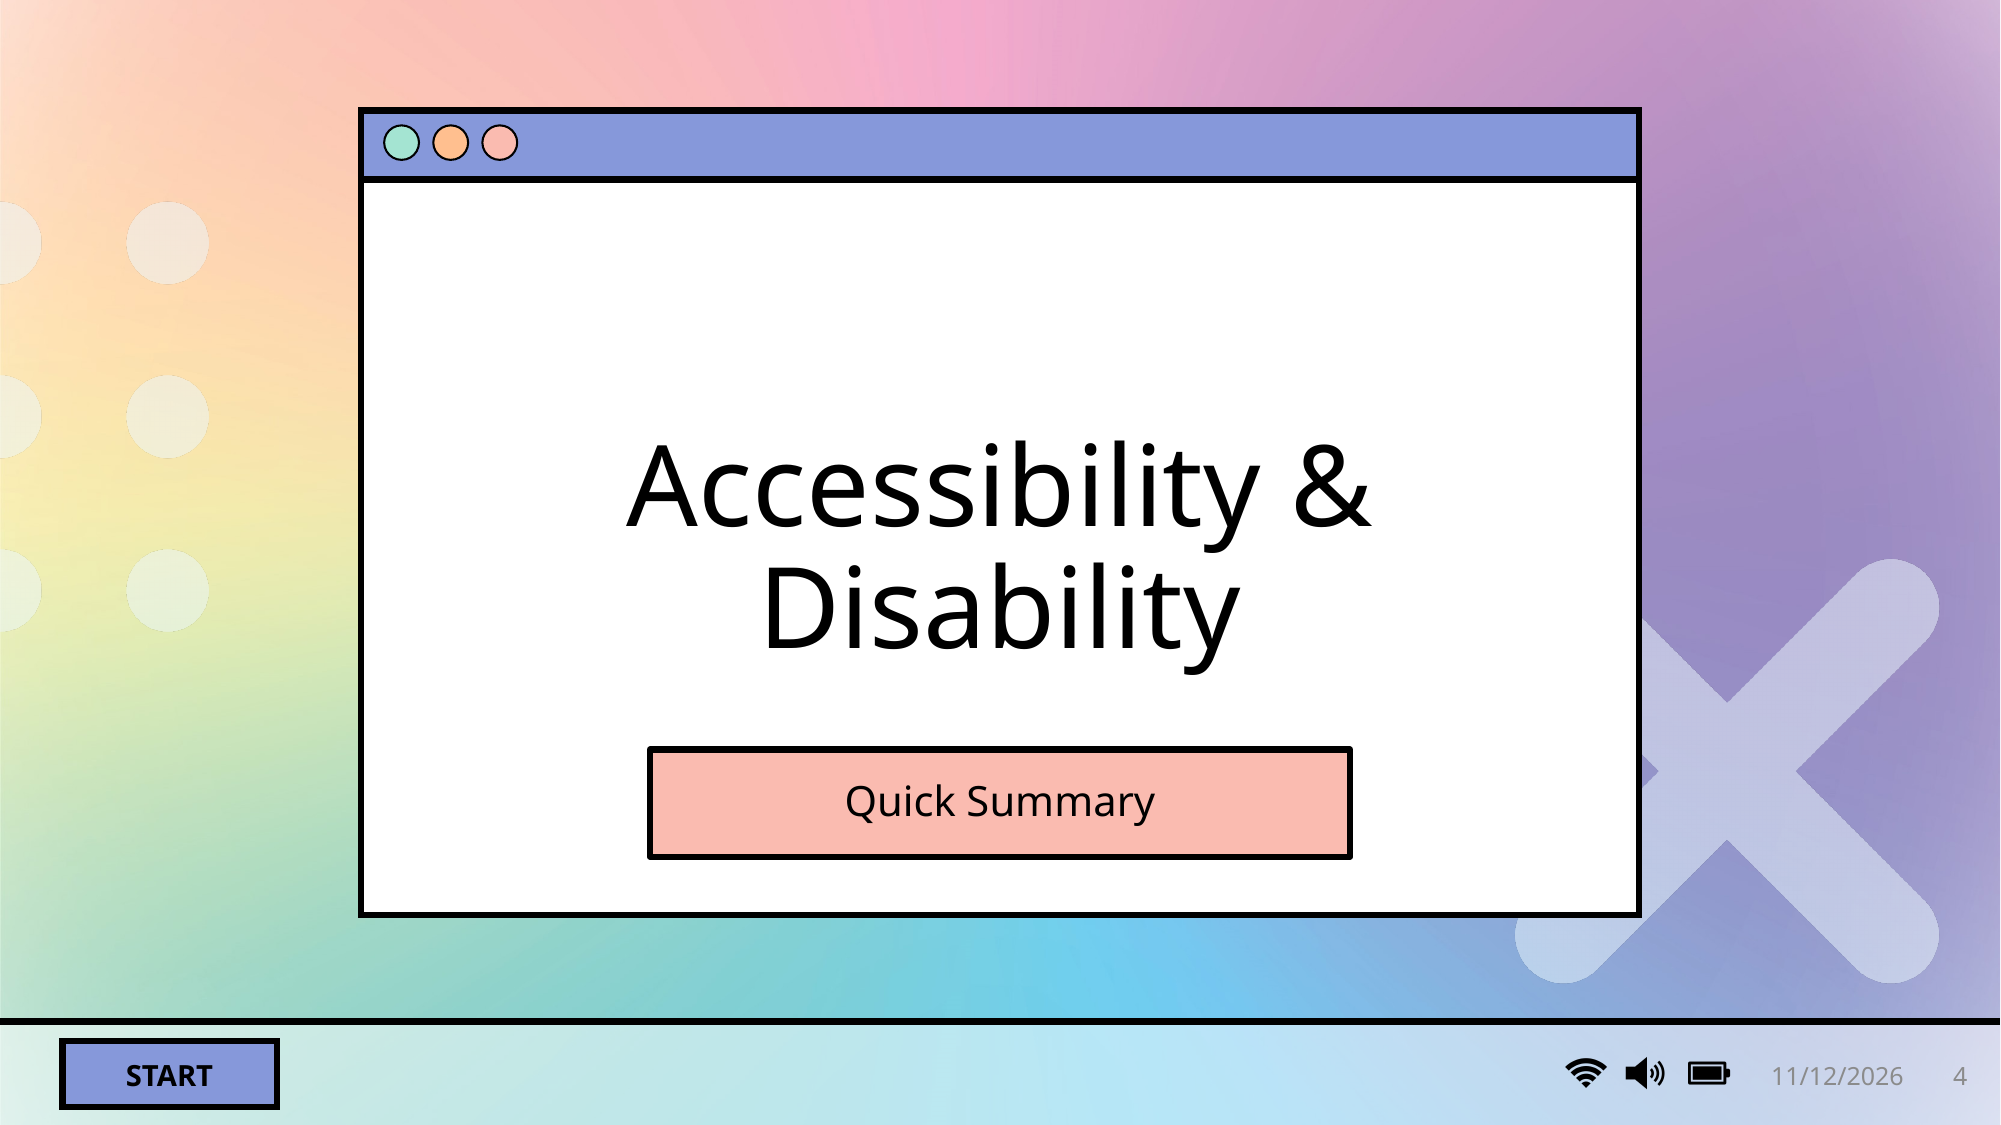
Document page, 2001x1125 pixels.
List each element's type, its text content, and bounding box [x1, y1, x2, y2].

picture [1624, 1050, 1670, 1096]
list start [59, 1038, 280, 1110]
picture [1563, 1050, 1609, 1096]
title Accessibility & Disability [387, 192, 1613, 681]
picture [1686, 1050, 1731, 1096]
picture [0, 0, 2001, 1125]
subtitle Quick Summary [647, 746, 1353, 860]
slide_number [1731, 1021, 1918, 1125]
slide_number 4 [1918, 1021, 2000, 1125]
